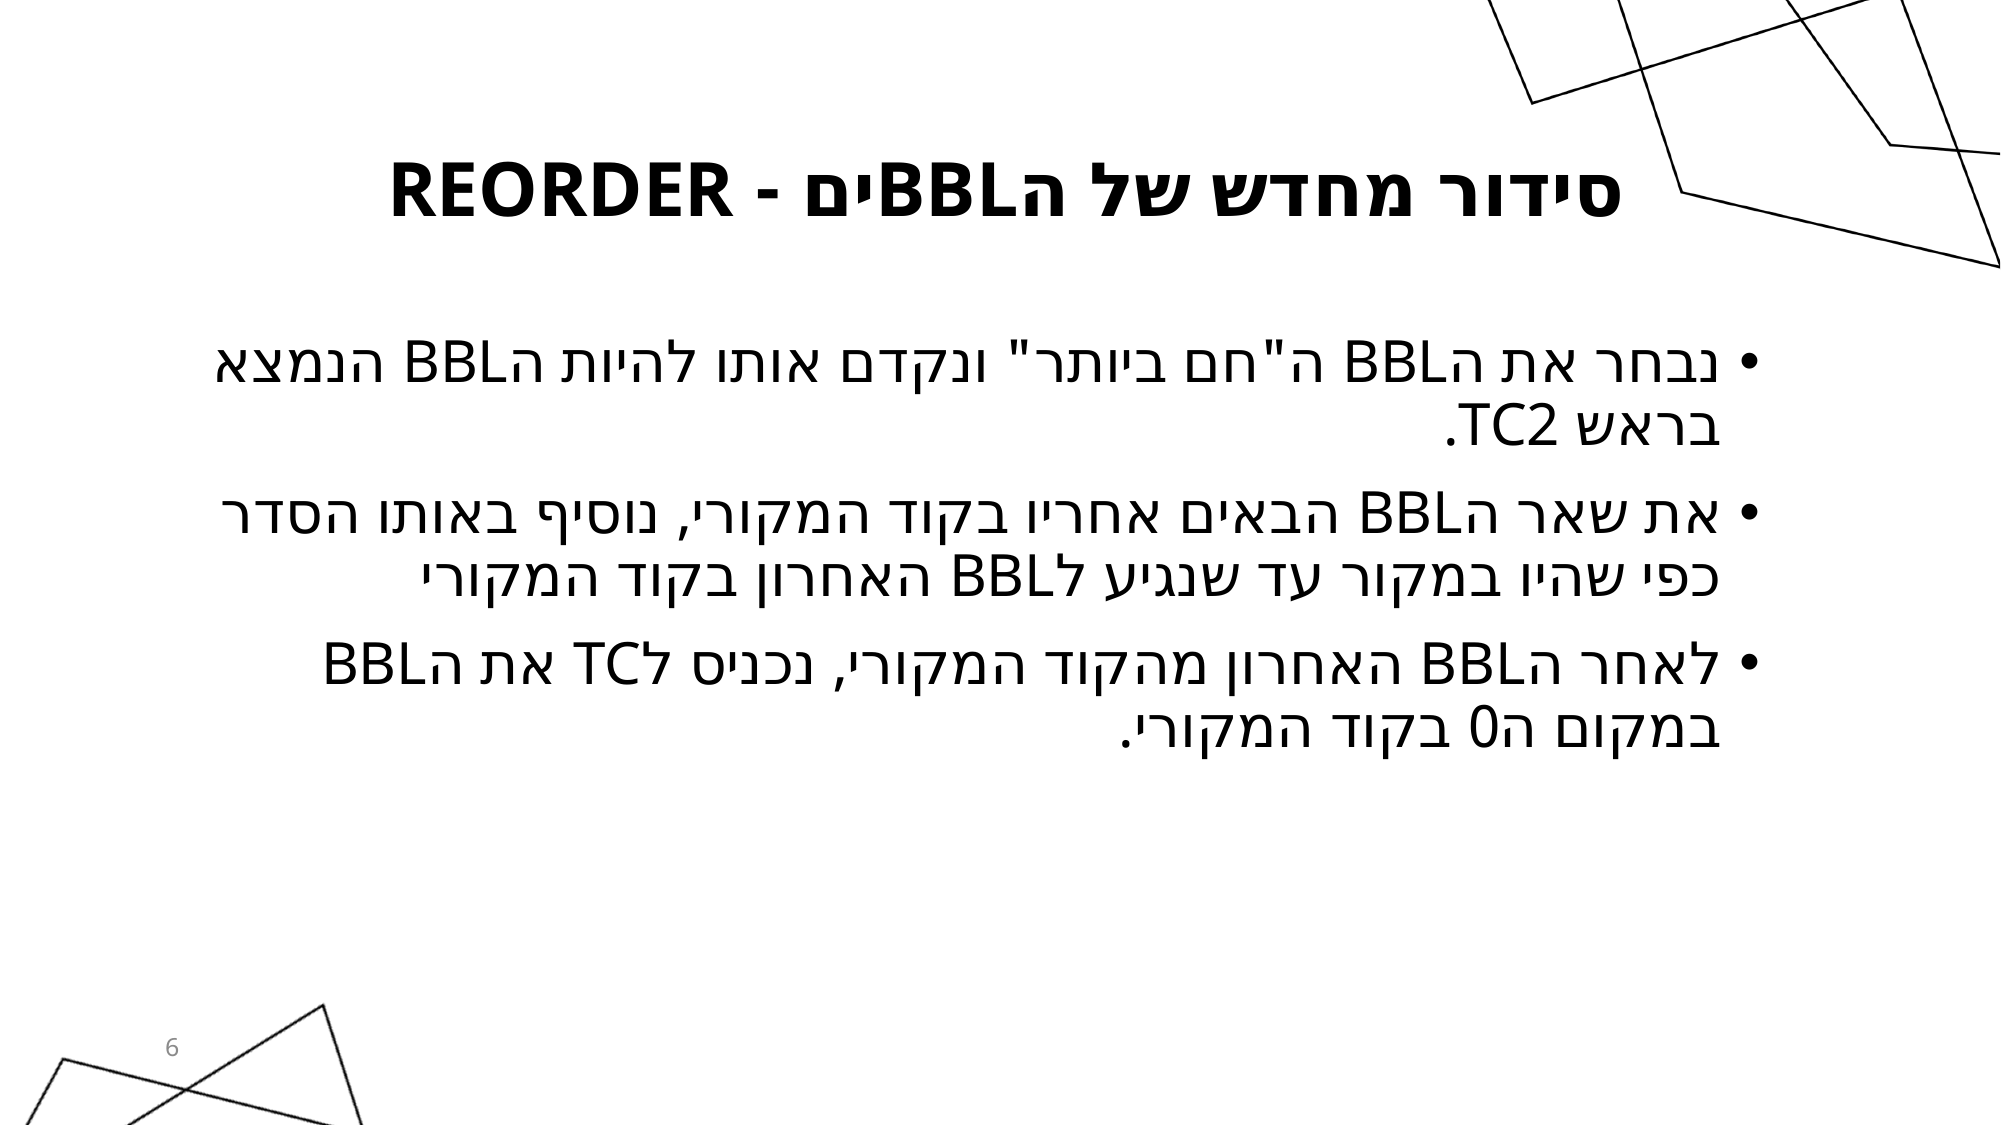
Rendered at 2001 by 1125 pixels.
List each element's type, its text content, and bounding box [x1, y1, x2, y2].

picture [0, 976, 408, 1125]
picture [1412, 0, 2001, 277]
title סידור מחדש של הBBLים - REORDER [150, 59, 1863, 326]
slide_number 6 [150, 1024, 254, 1074]
list נבחר את הBBL ה"חם ביותר" ונקדם אותו להיות הBBL הנמצא בראש TC2. את שאר הBBL הבאים אחריו בקוד המקורי, נוסיף באותו הסדר כפי שהיו במקור עד שנגיע לBBL האחרון בקוד המקורי לאחר הBBL האחרון מהקוד המקורי, נכניס לTC את הBBL במקום ה0 בקוד המקורי. [187, 325, 1775, 940]
